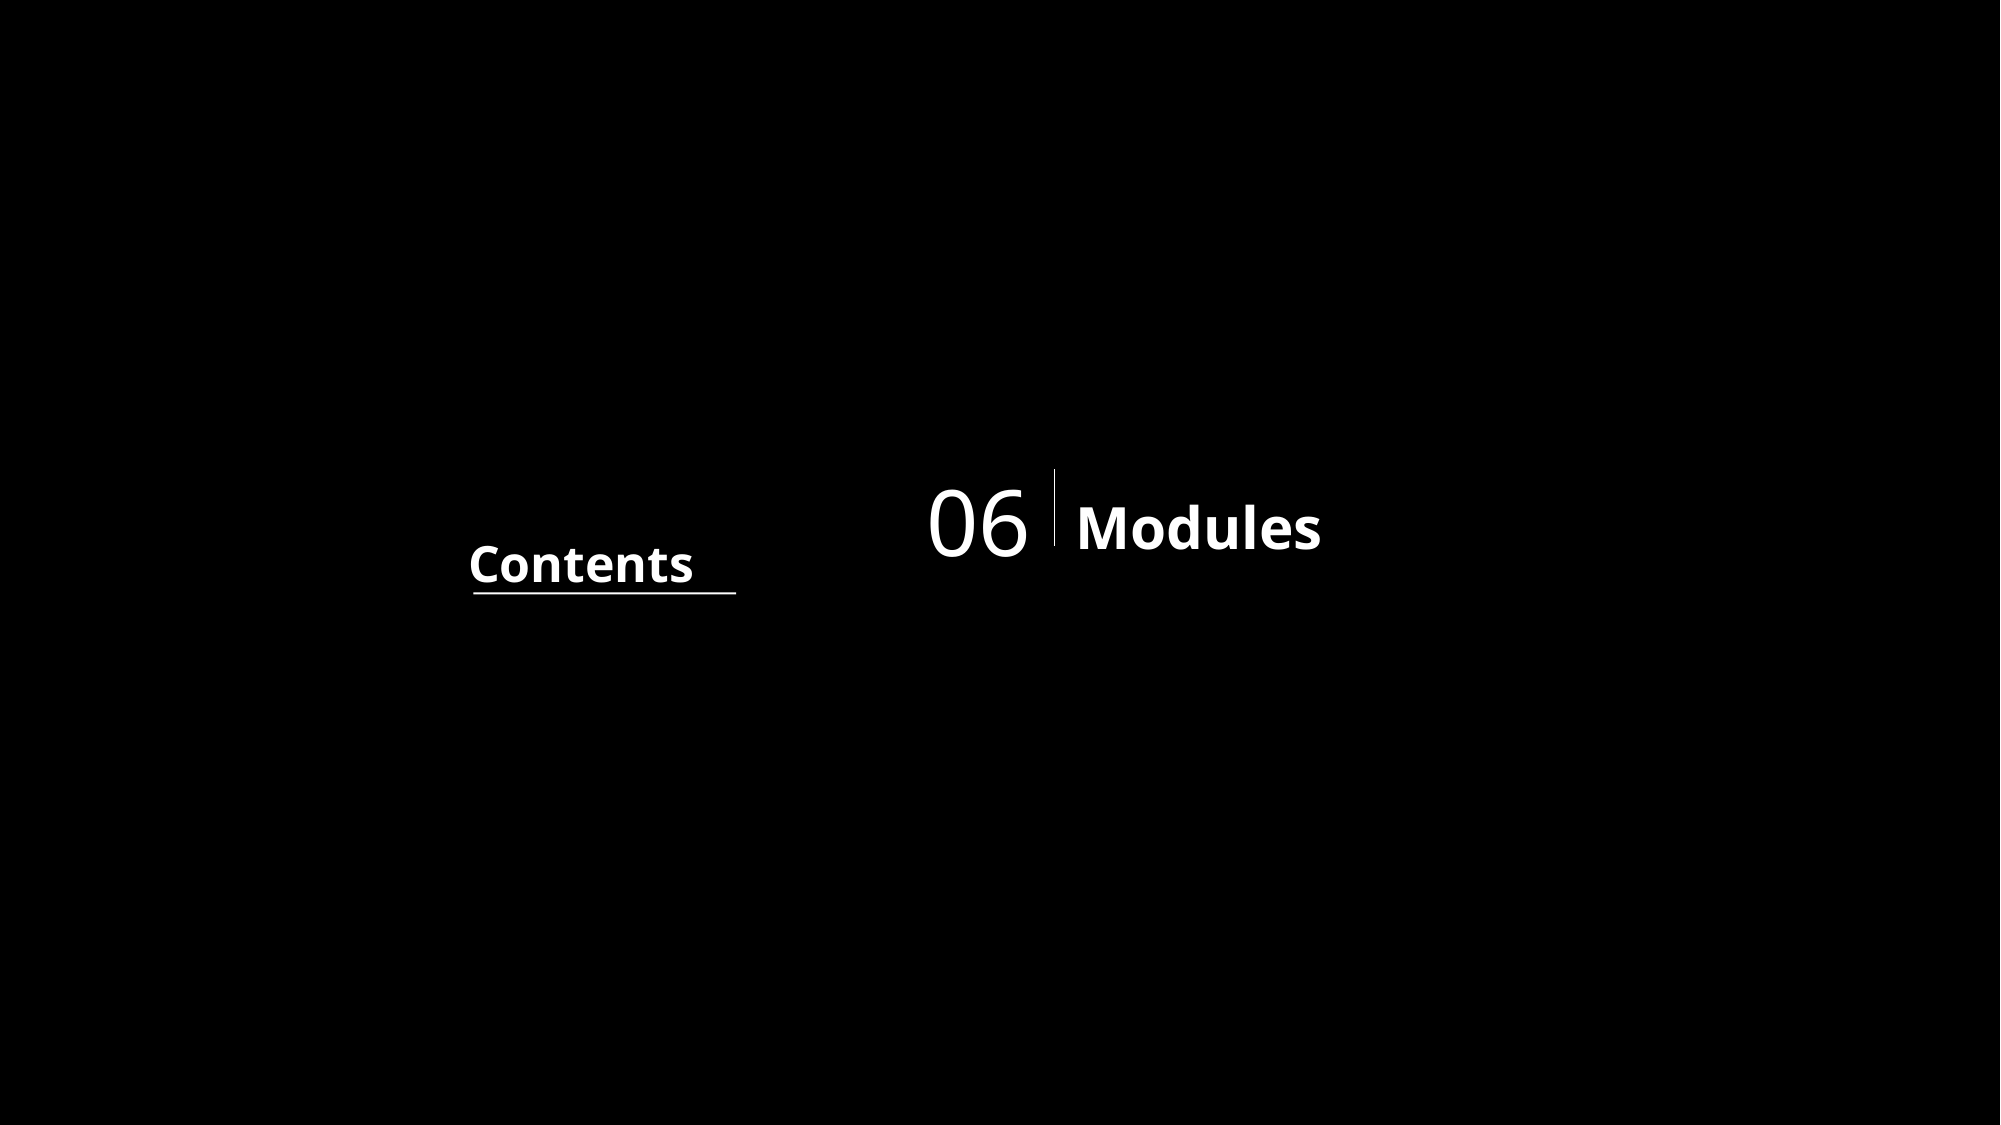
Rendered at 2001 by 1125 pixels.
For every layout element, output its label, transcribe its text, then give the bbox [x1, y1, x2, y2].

text_box Modules [1075, 491, 1843, 612]
text_box Contents [468, 532, 742, 593]
text_box 06 [911, 457, 1046, 582]
